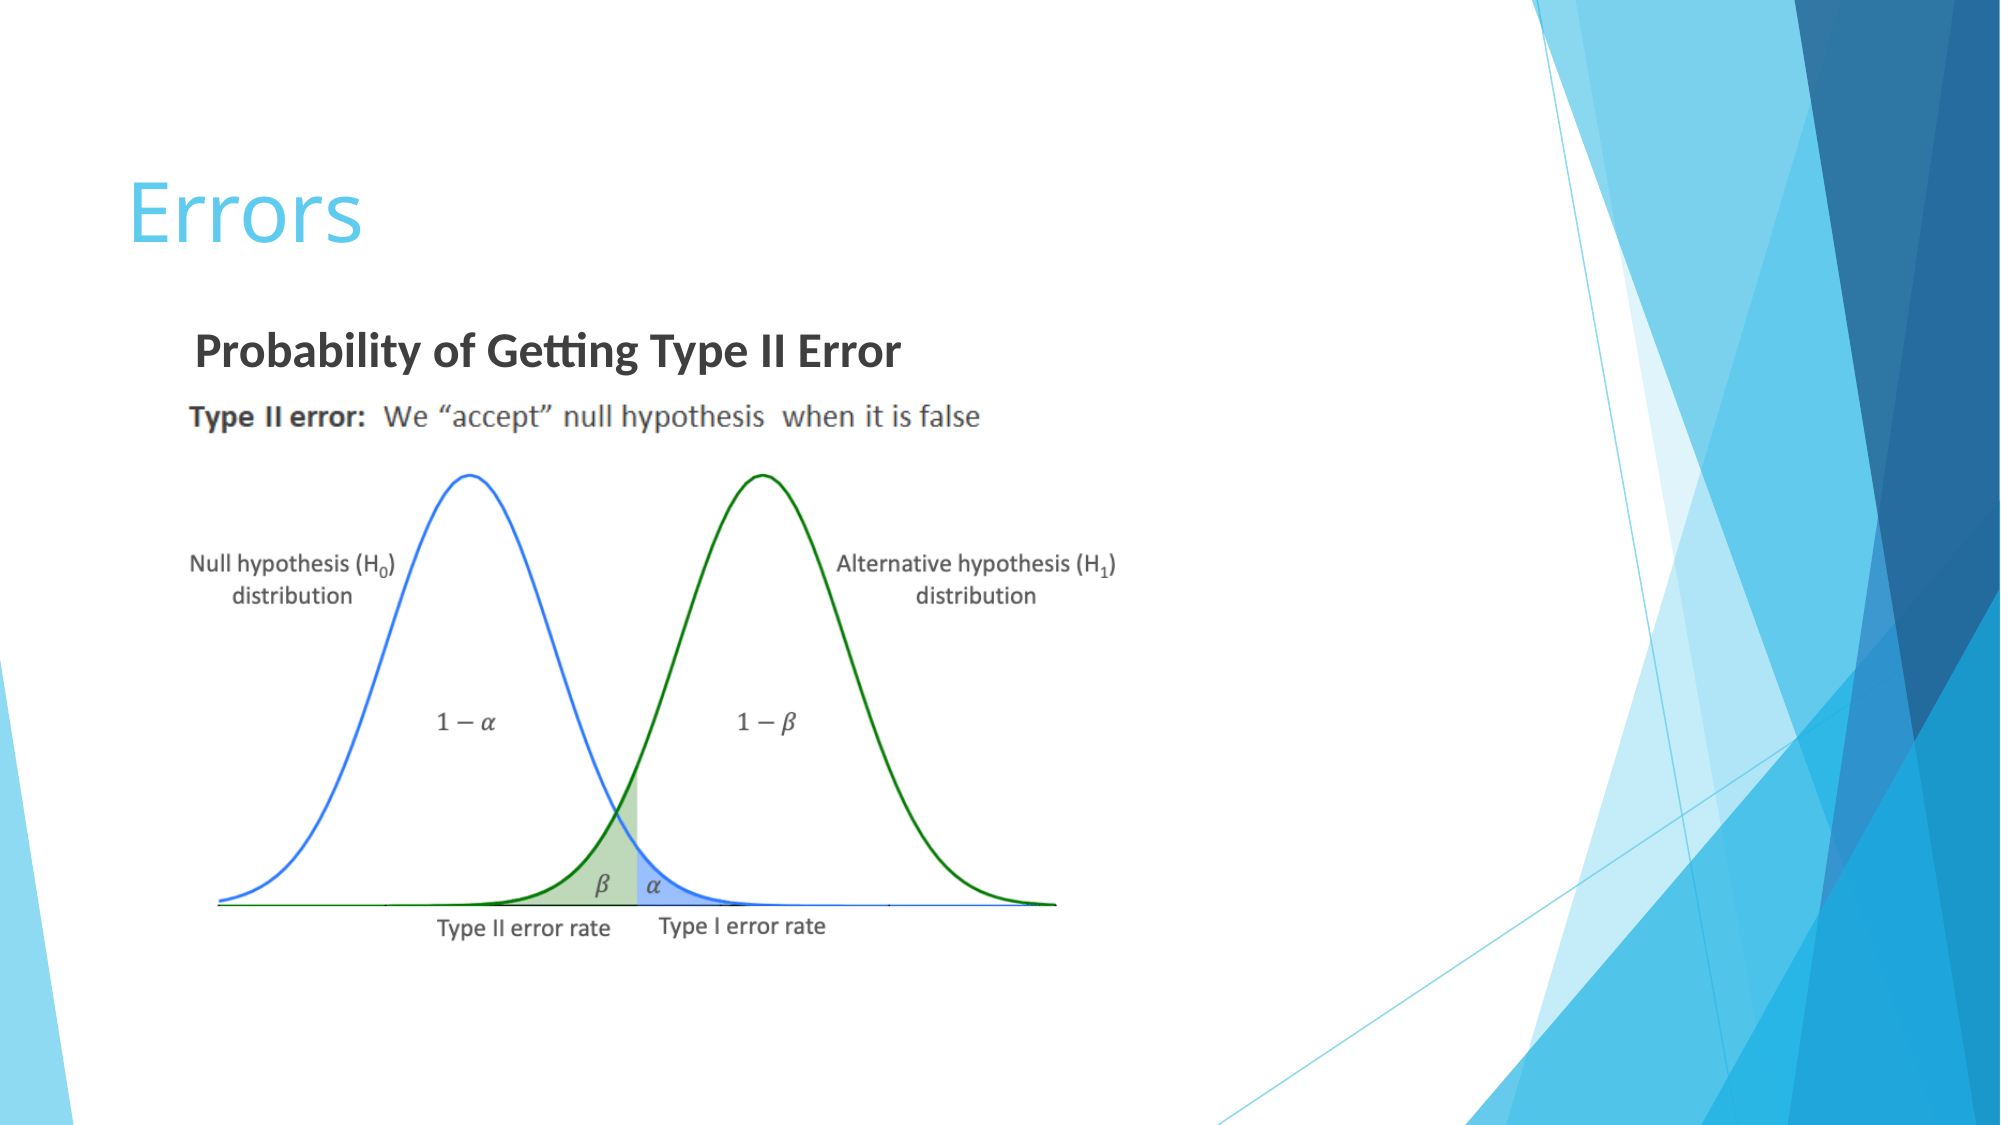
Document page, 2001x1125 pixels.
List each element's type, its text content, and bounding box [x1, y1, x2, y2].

text_box Probability of Getting Type II Error [179, 310, 1181, 386]
picture [103, 460, 1132, 964]
picture [154, 385, 1156, 457]
title Errors [111, 50, 1522, 267]
